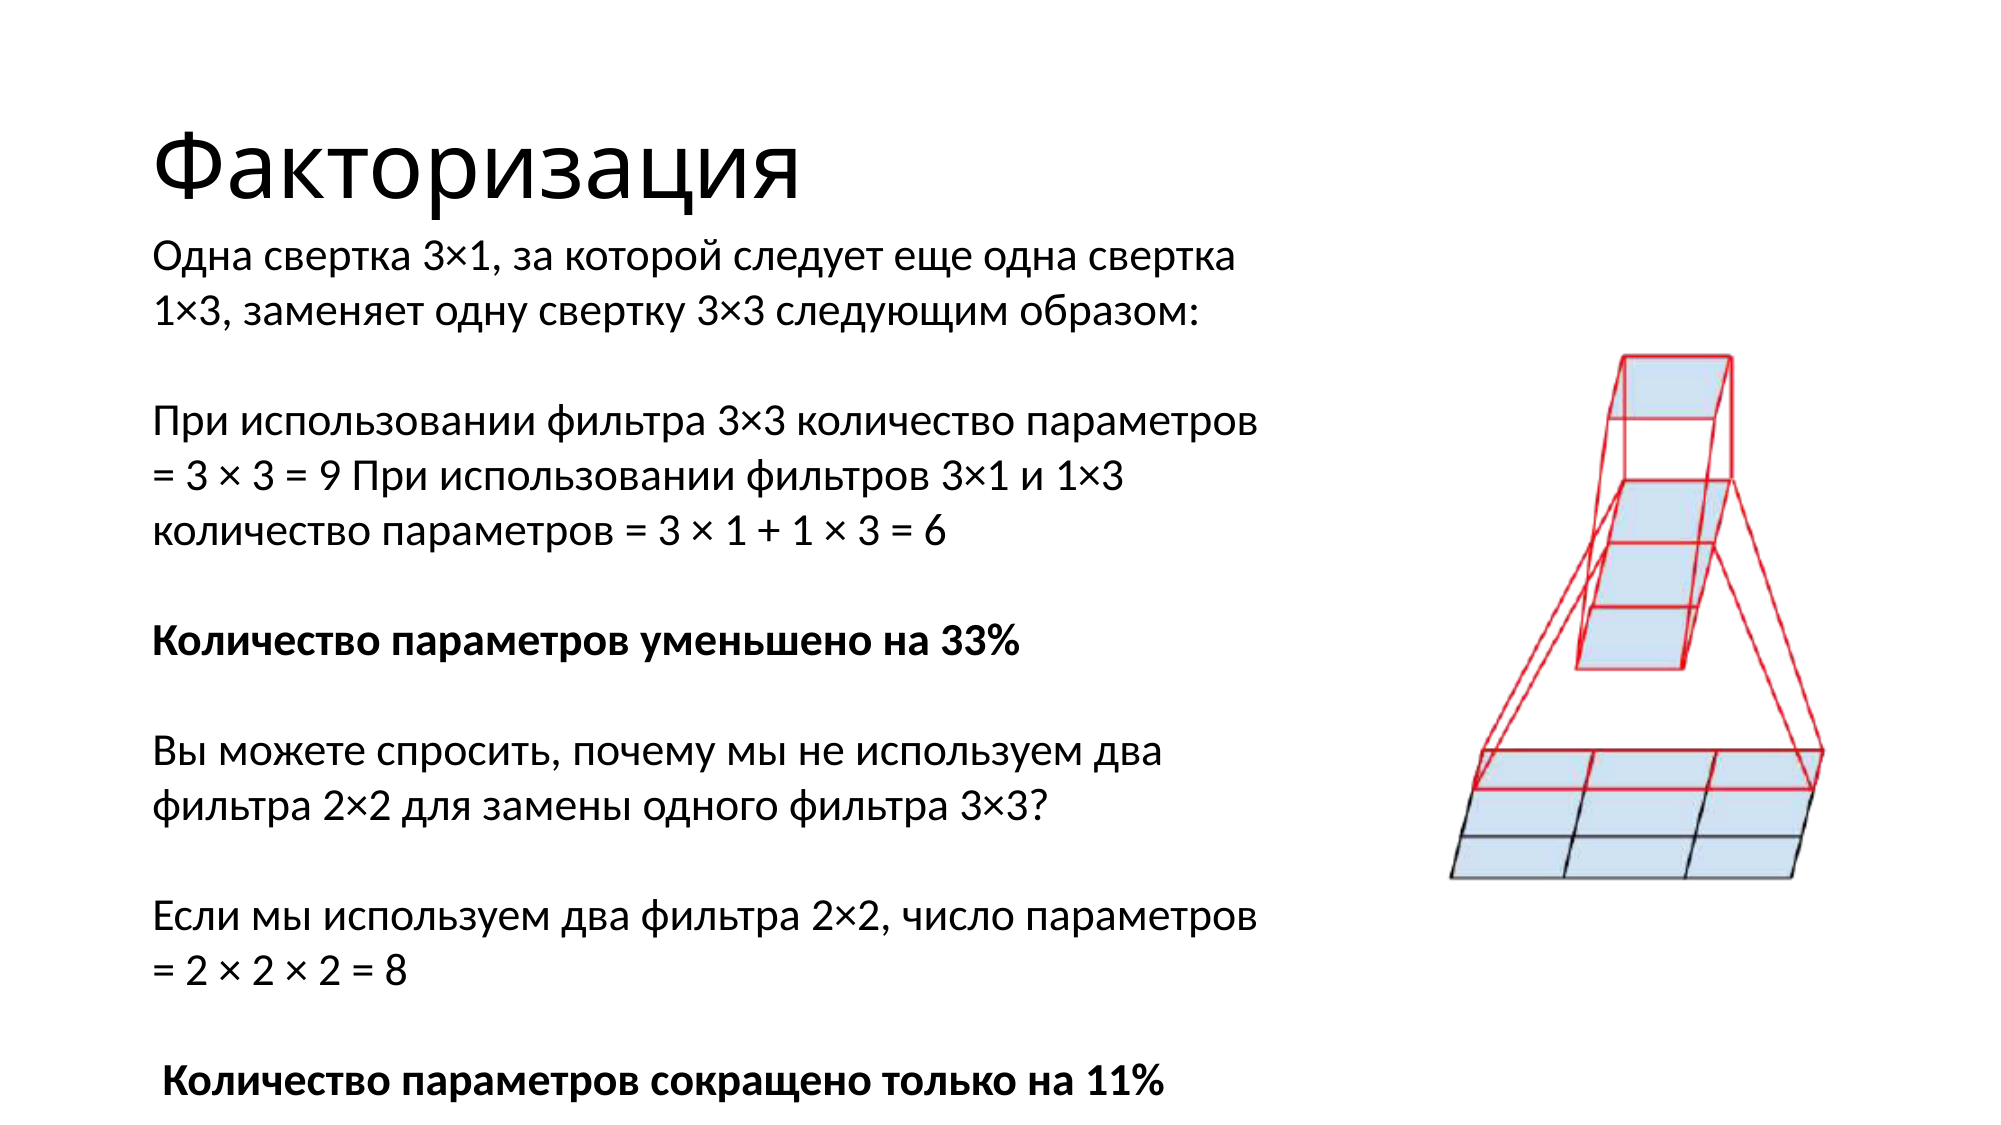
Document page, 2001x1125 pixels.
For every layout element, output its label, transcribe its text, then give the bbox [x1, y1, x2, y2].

title Факторизация [137, 59, 1863, 278]
picture [1425, 336, 1850, 902]
text_box Одна свертка 3×1, за которой следует еще одна свертка 1×3, заменяет одну свертку 3×3 следующим образом: При использовании фильтра 3×3 количество параметров = 3 × 3 = 9 При использовании фильтров 3×1 и 1×3 количество параметров = 3 × 1 + 1 × 3 = 6 Количество параметров уменьшено на 33% Вы можете спросить, почему мы не используем два фильтра 2×2 для замены одного фильтра 3×3? Если мы используем два фильтра 2×2, число параметров = 2 × 2 × 2 = 8 Количество параметров сокращено только на 11% [137, 217, 1284, 1125]
